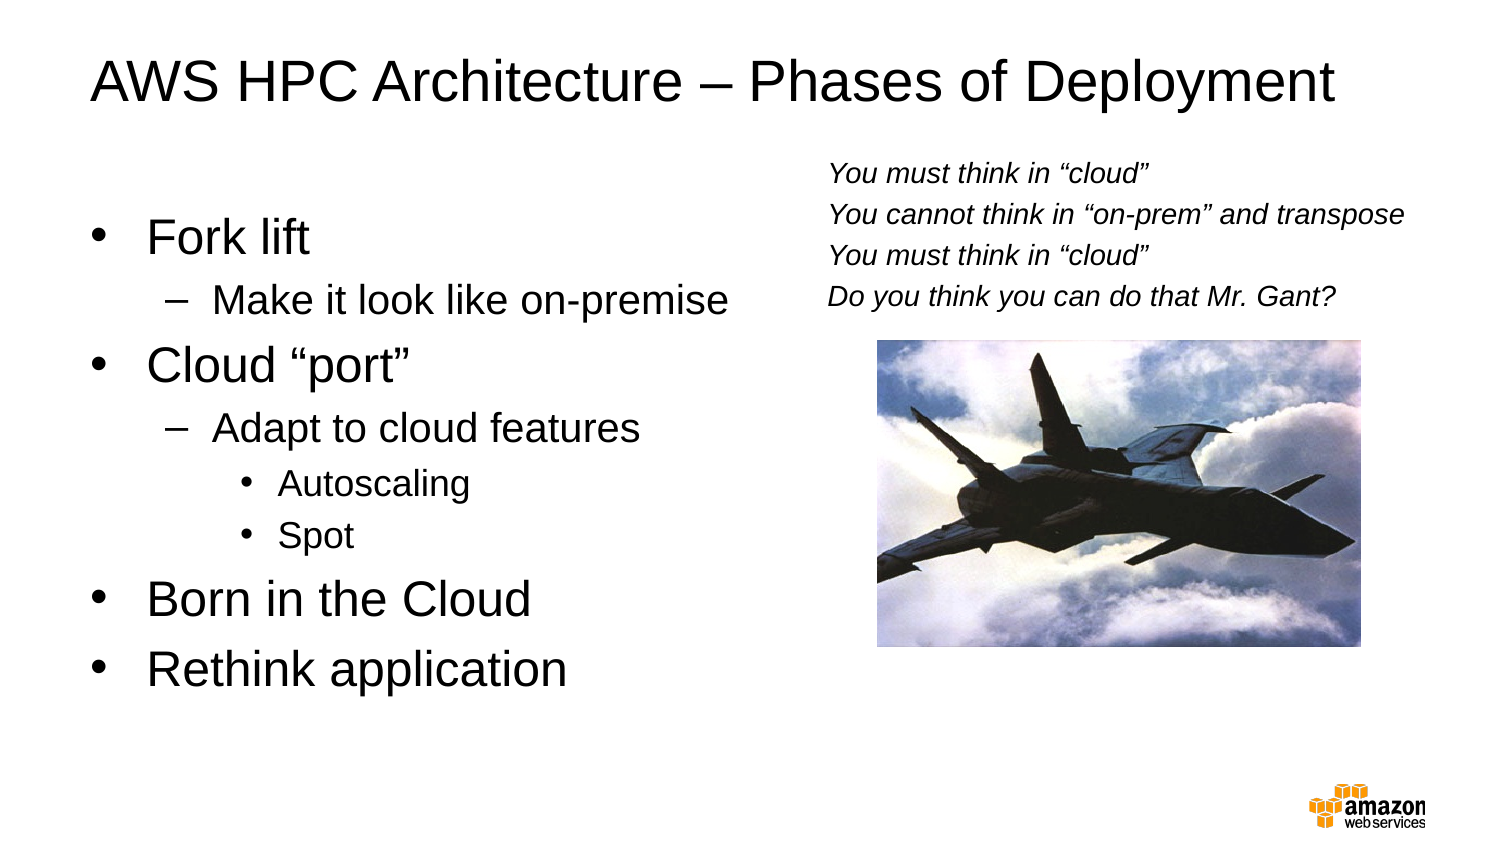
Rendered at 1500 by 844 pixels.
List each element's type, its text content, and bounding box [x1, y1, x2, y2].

title AWS HPC Architecture – Phases of Deployment [75, 33, 1425, 123]
text_box You must think in “cloud” You cannot think in “on-prem” and transpose You must think in “cloud” Do you think you can do that Mr. Gant? [812, 146, 1425, 485]
picture [876, 340, 1361, 648]
list Fork lift Make it look like on-premise Cloud “port” Adapt to cloud features Autoscaling Spot Born in the Cloud Rethink application [75, 196, 775, 754]
